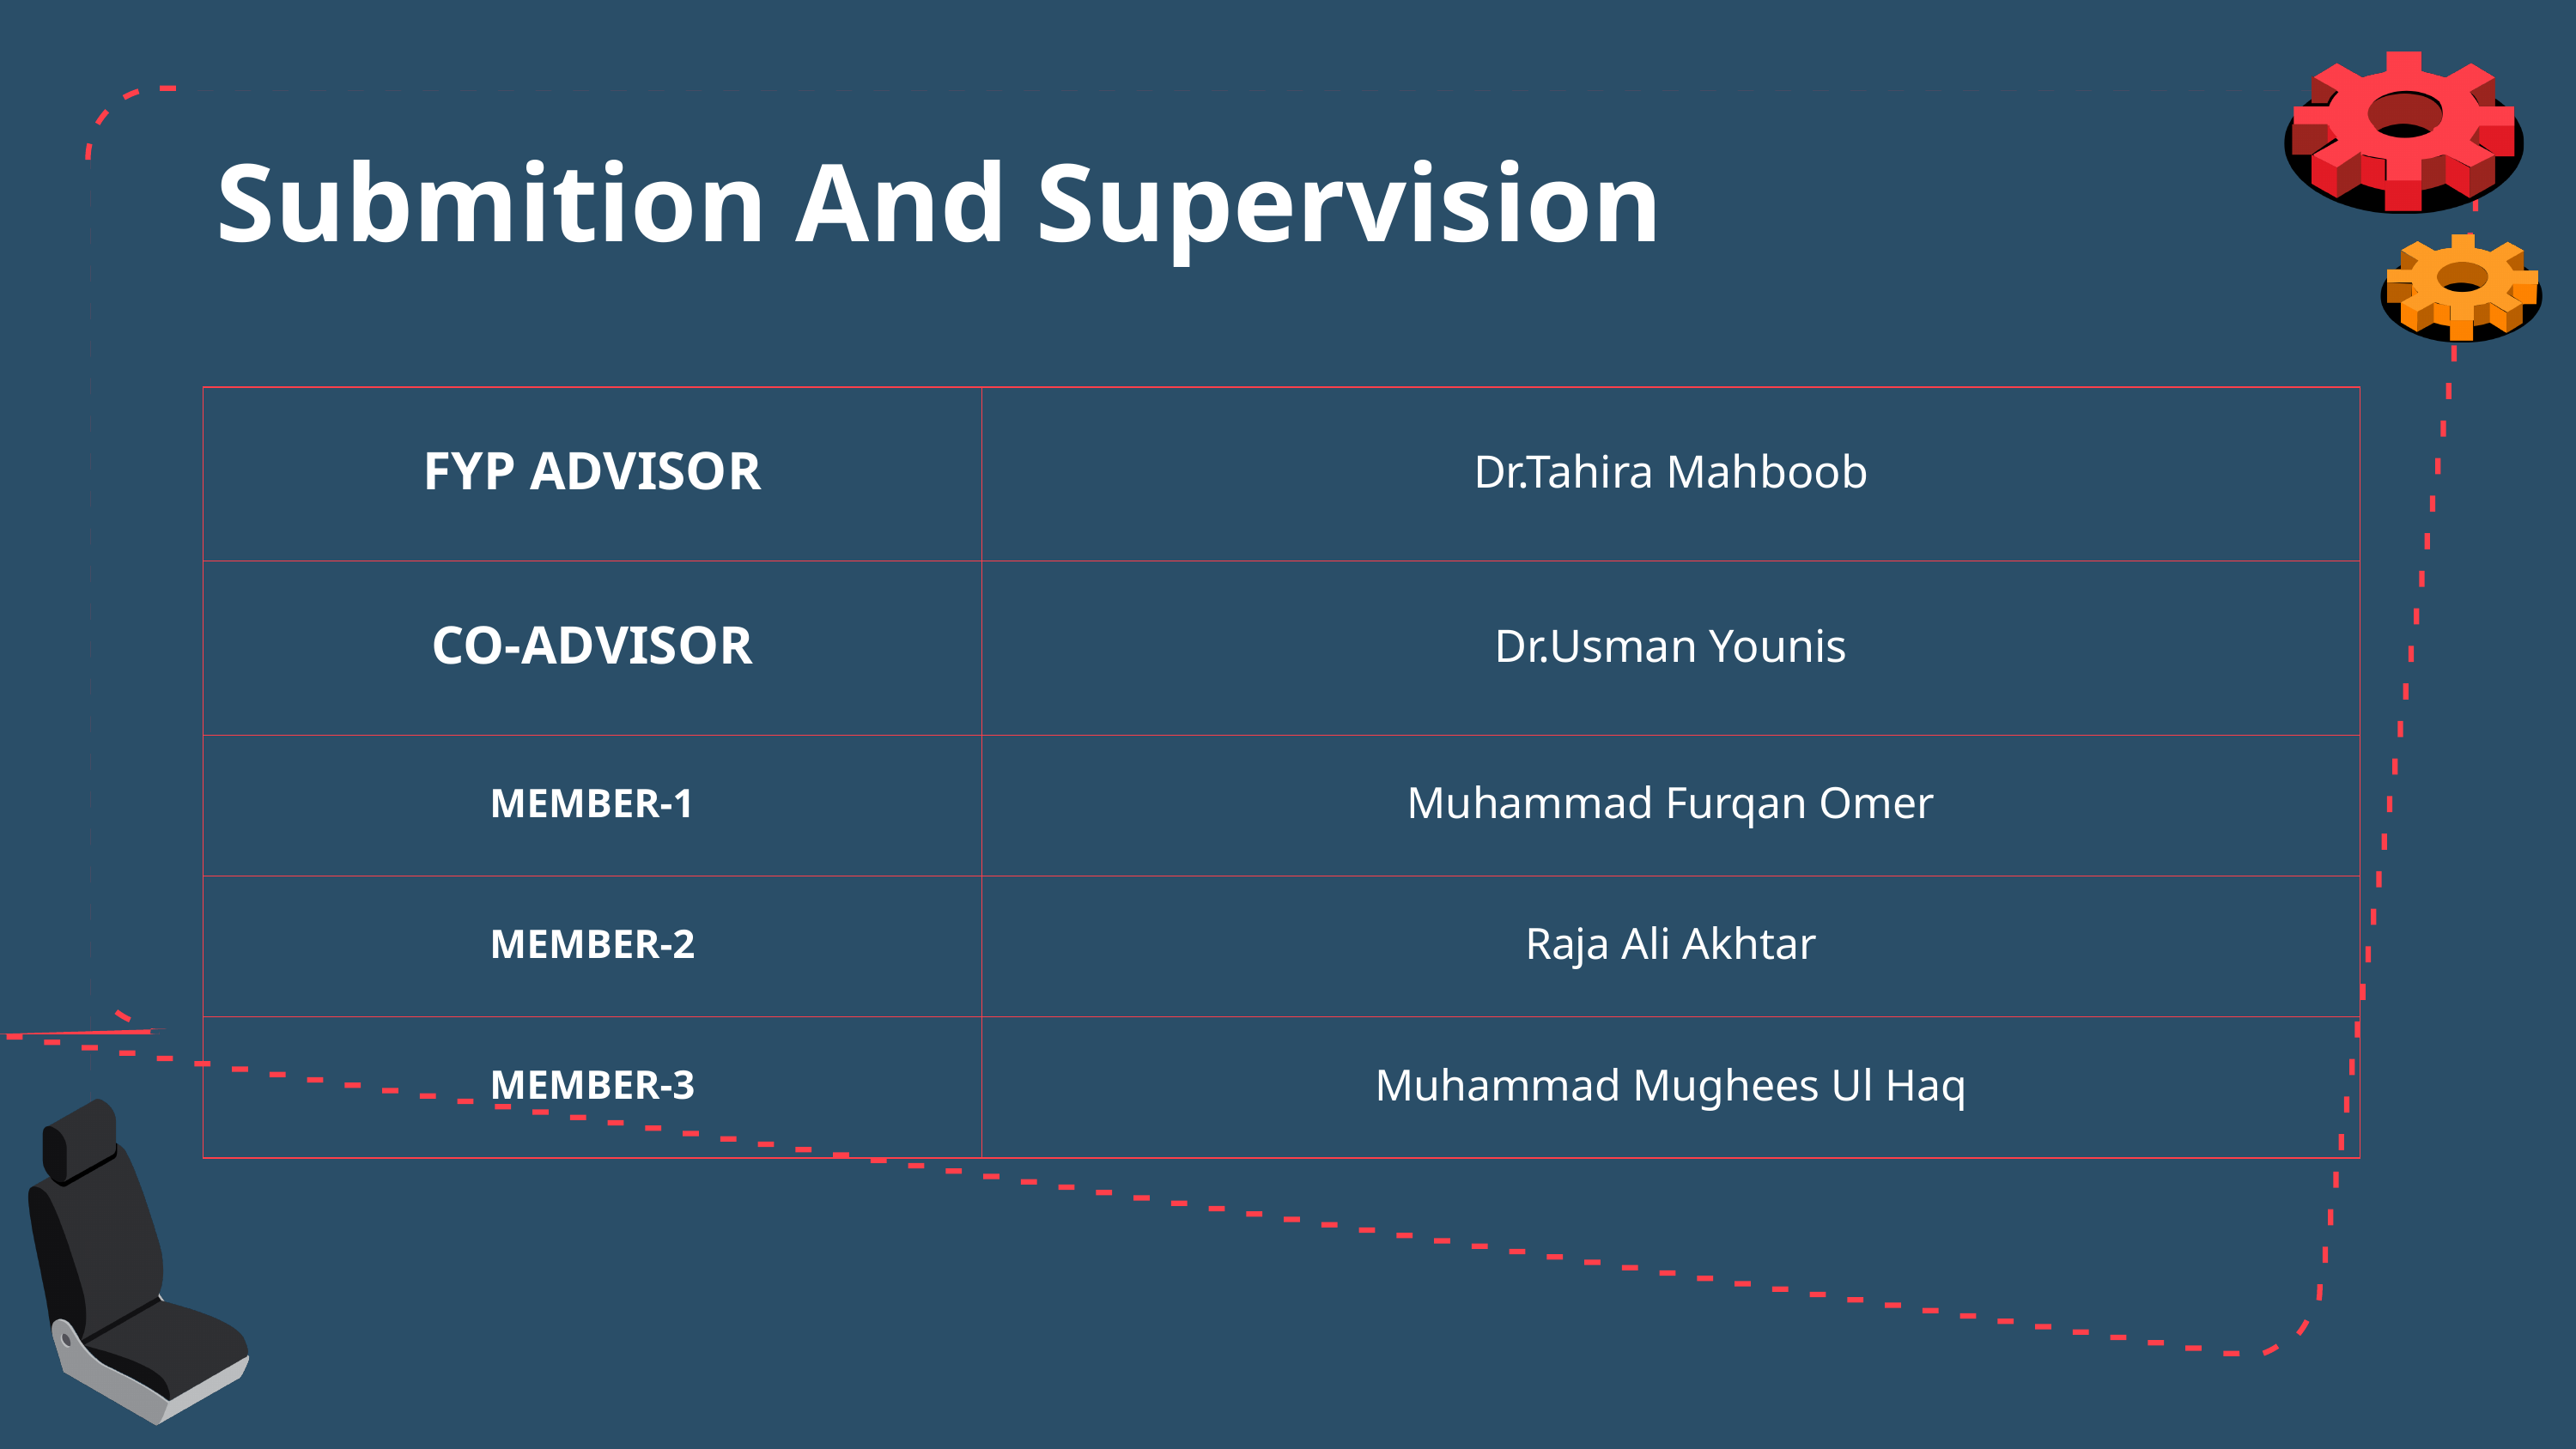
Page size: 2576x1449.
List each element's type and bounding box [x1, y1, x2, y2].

text_box [2494, 234, 2551, 343]
text_box [23, 1099, 250, 1426]
text_box [2284, 52, 2524, 214]
text_box [85, 85, 2491, 1364]
